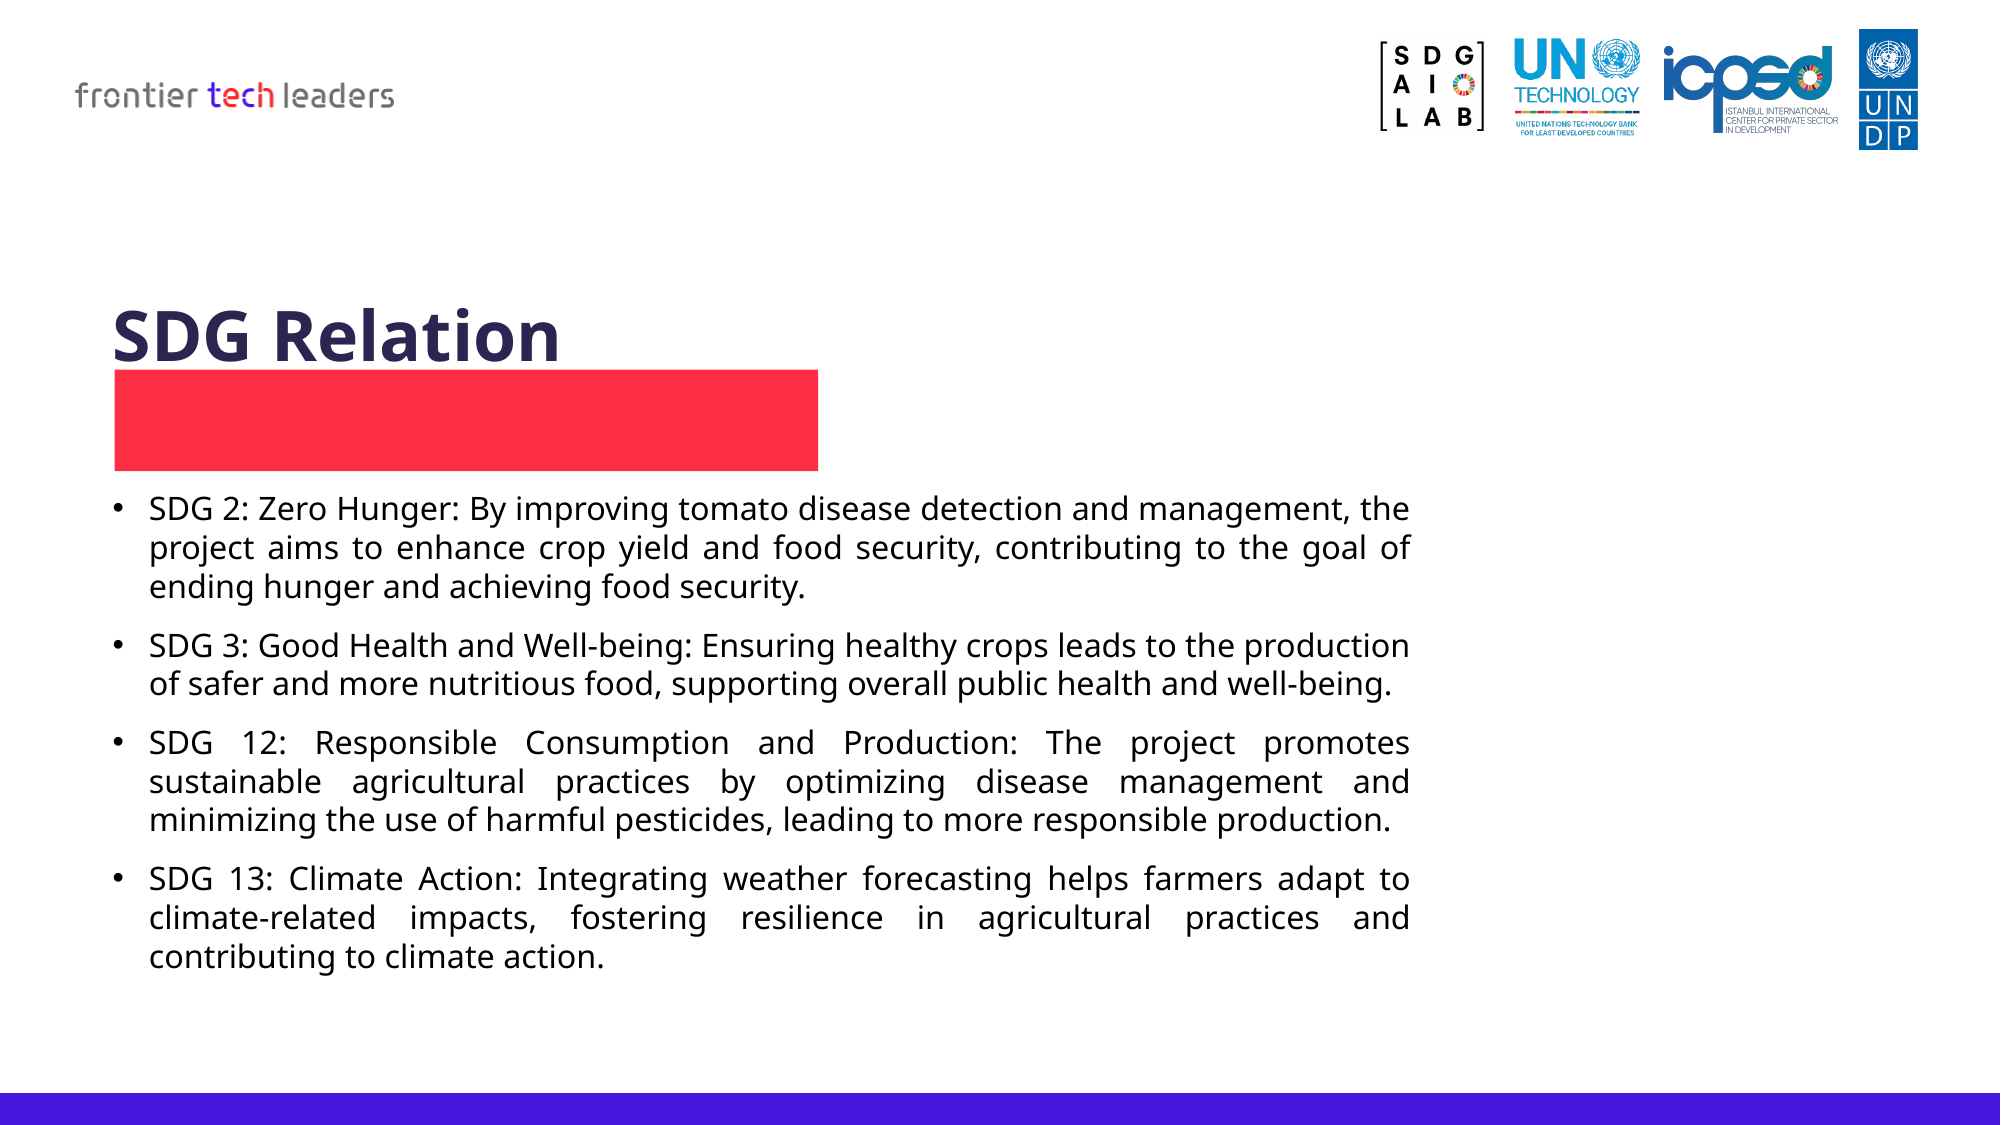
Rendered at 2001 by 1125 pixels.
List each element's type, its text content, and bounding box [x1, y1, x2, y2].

list SDG 2: Zero Hunger: By improving tomato disease detection and management, the project aims to enhance crop yield and food security, contributing to the goal of ending hunger and achieving food security. SDG 3: Good Health and Well-being: Ensuring healthy crops leads to the production of safer and more nutritious food, supporting overall public health and well-being. SDG 12: Responsible Consumption and Production: The project promotes sustainable agricultural practices by optimizing disease management and minimizing the use of harmful pesticides, leading to more responsible production. SDG 13: Climate Action: Integrating weather forecasting helps farmers adapt to climate-related impacts, fostering resilience in agricultural practices and contributing to climate action. [104, 470, 1420, 993]
title SDG Relation [104, 266, 1378, 411]
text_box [1377, 29, 1918, 150]
text_box [114, 411, 819, 472]
text_box [0, 1093, 2000, 1125]
picture [75, 82, 394, 108]
